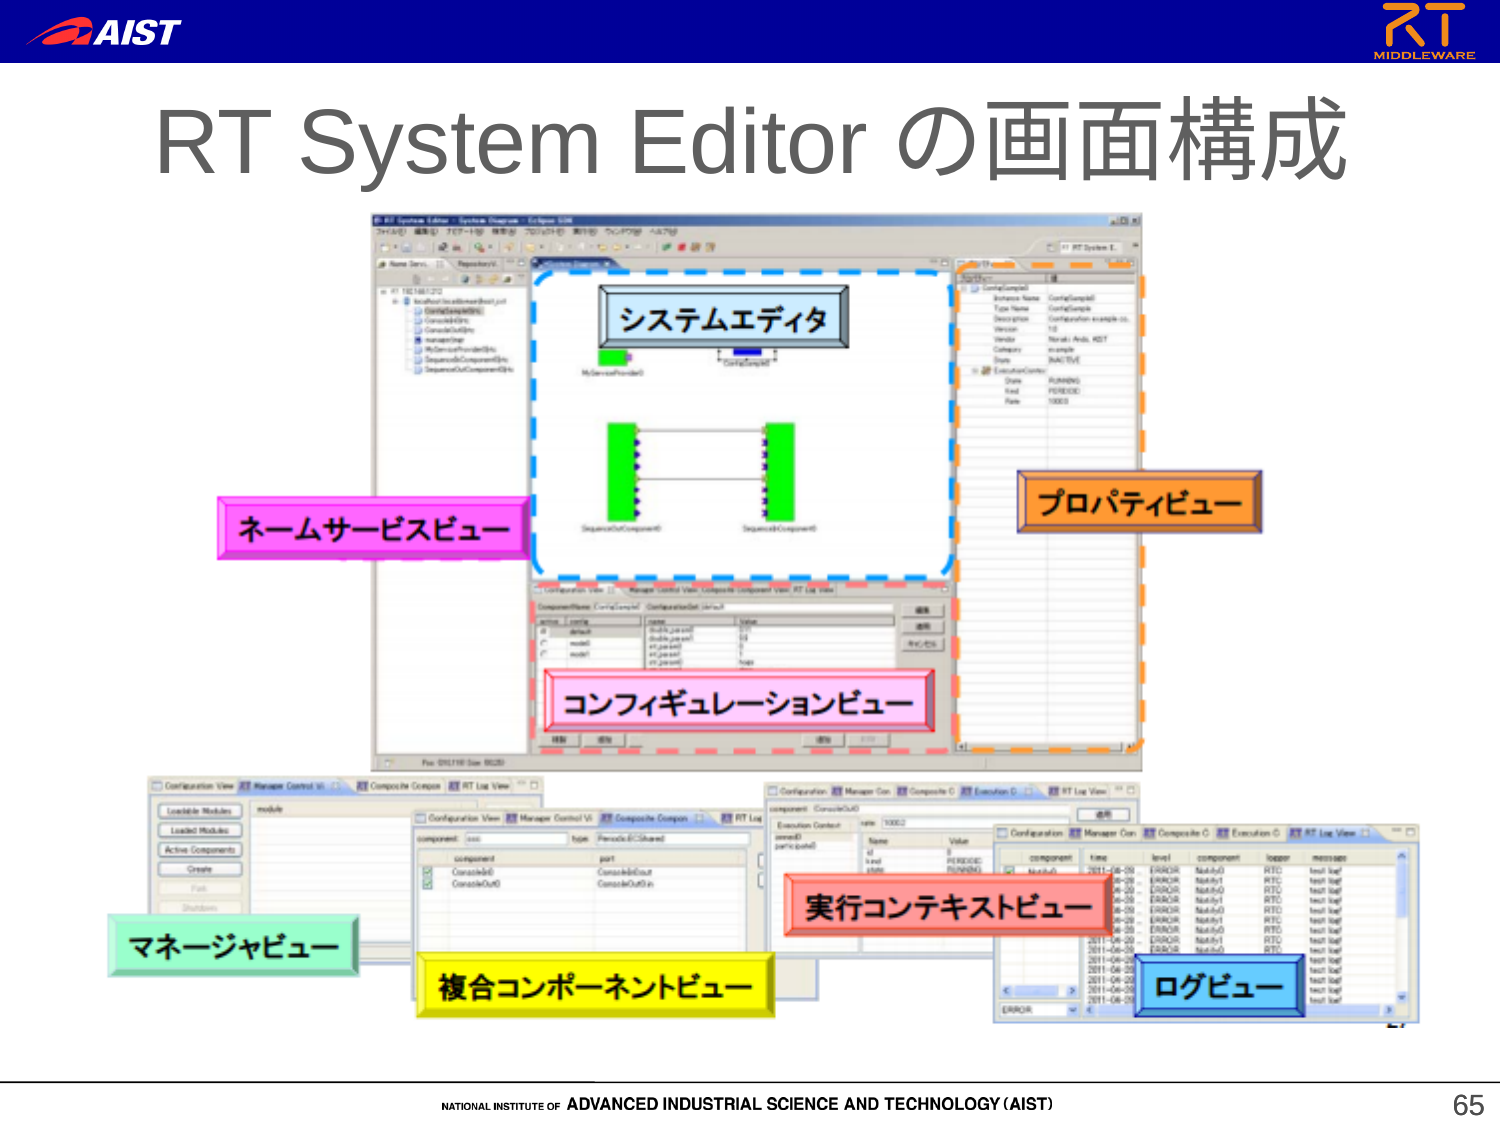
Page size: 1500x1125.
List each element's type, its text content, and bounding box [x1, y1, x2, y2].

title RT System Editorの画面構成 [29, 66, 1474, 208]
picture [442, 1097, 1052, 1110]
text_box 65 [1149, 1078, 1500, 1125]
picture [48, 207, 1475, 1028]
picture [0, 0, 1500, 63]
